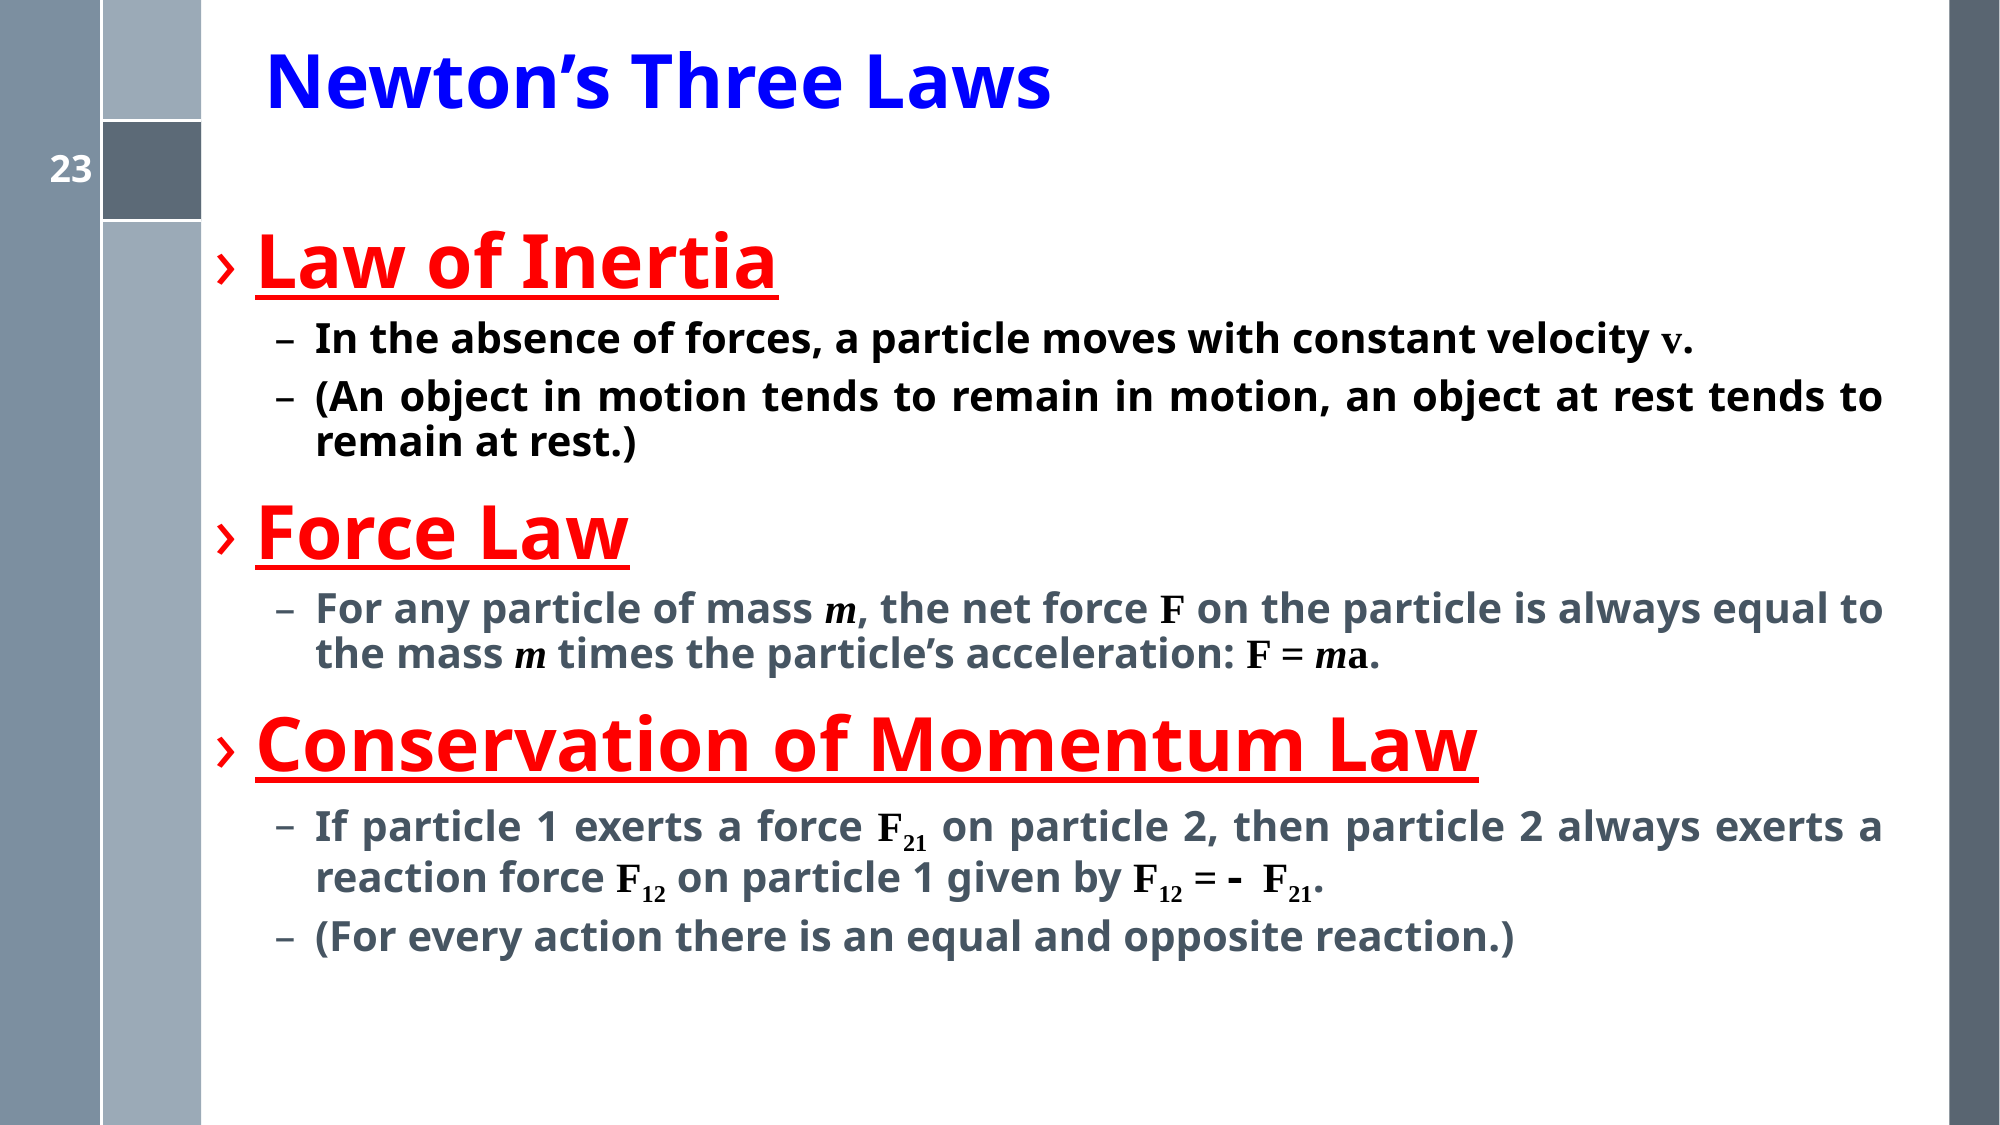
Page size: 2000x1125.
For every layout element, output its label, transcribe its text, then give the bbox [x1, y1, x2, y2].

title Newton’s Three Laws [249, 0, 1855, 133]
list Law of Inertia In the absence of forces, a particle moves with constant velocity v. (An object in motion tends to remain in motion, an object at rest tends to remain at rest.) Force Law For any particle of mass m, the net force F on the particle is always equal to the mass m times the particle’s acceleration: F = ma. Conservation of Momentum Law If particle 1 exerts a force F21 on particle 2, then particle 2 always exerts a reaction force F12 on particle 1 given by F12 = - F21. (For every action there is an equal and opposite reaction.) [199, 216, 1900, 1100]
